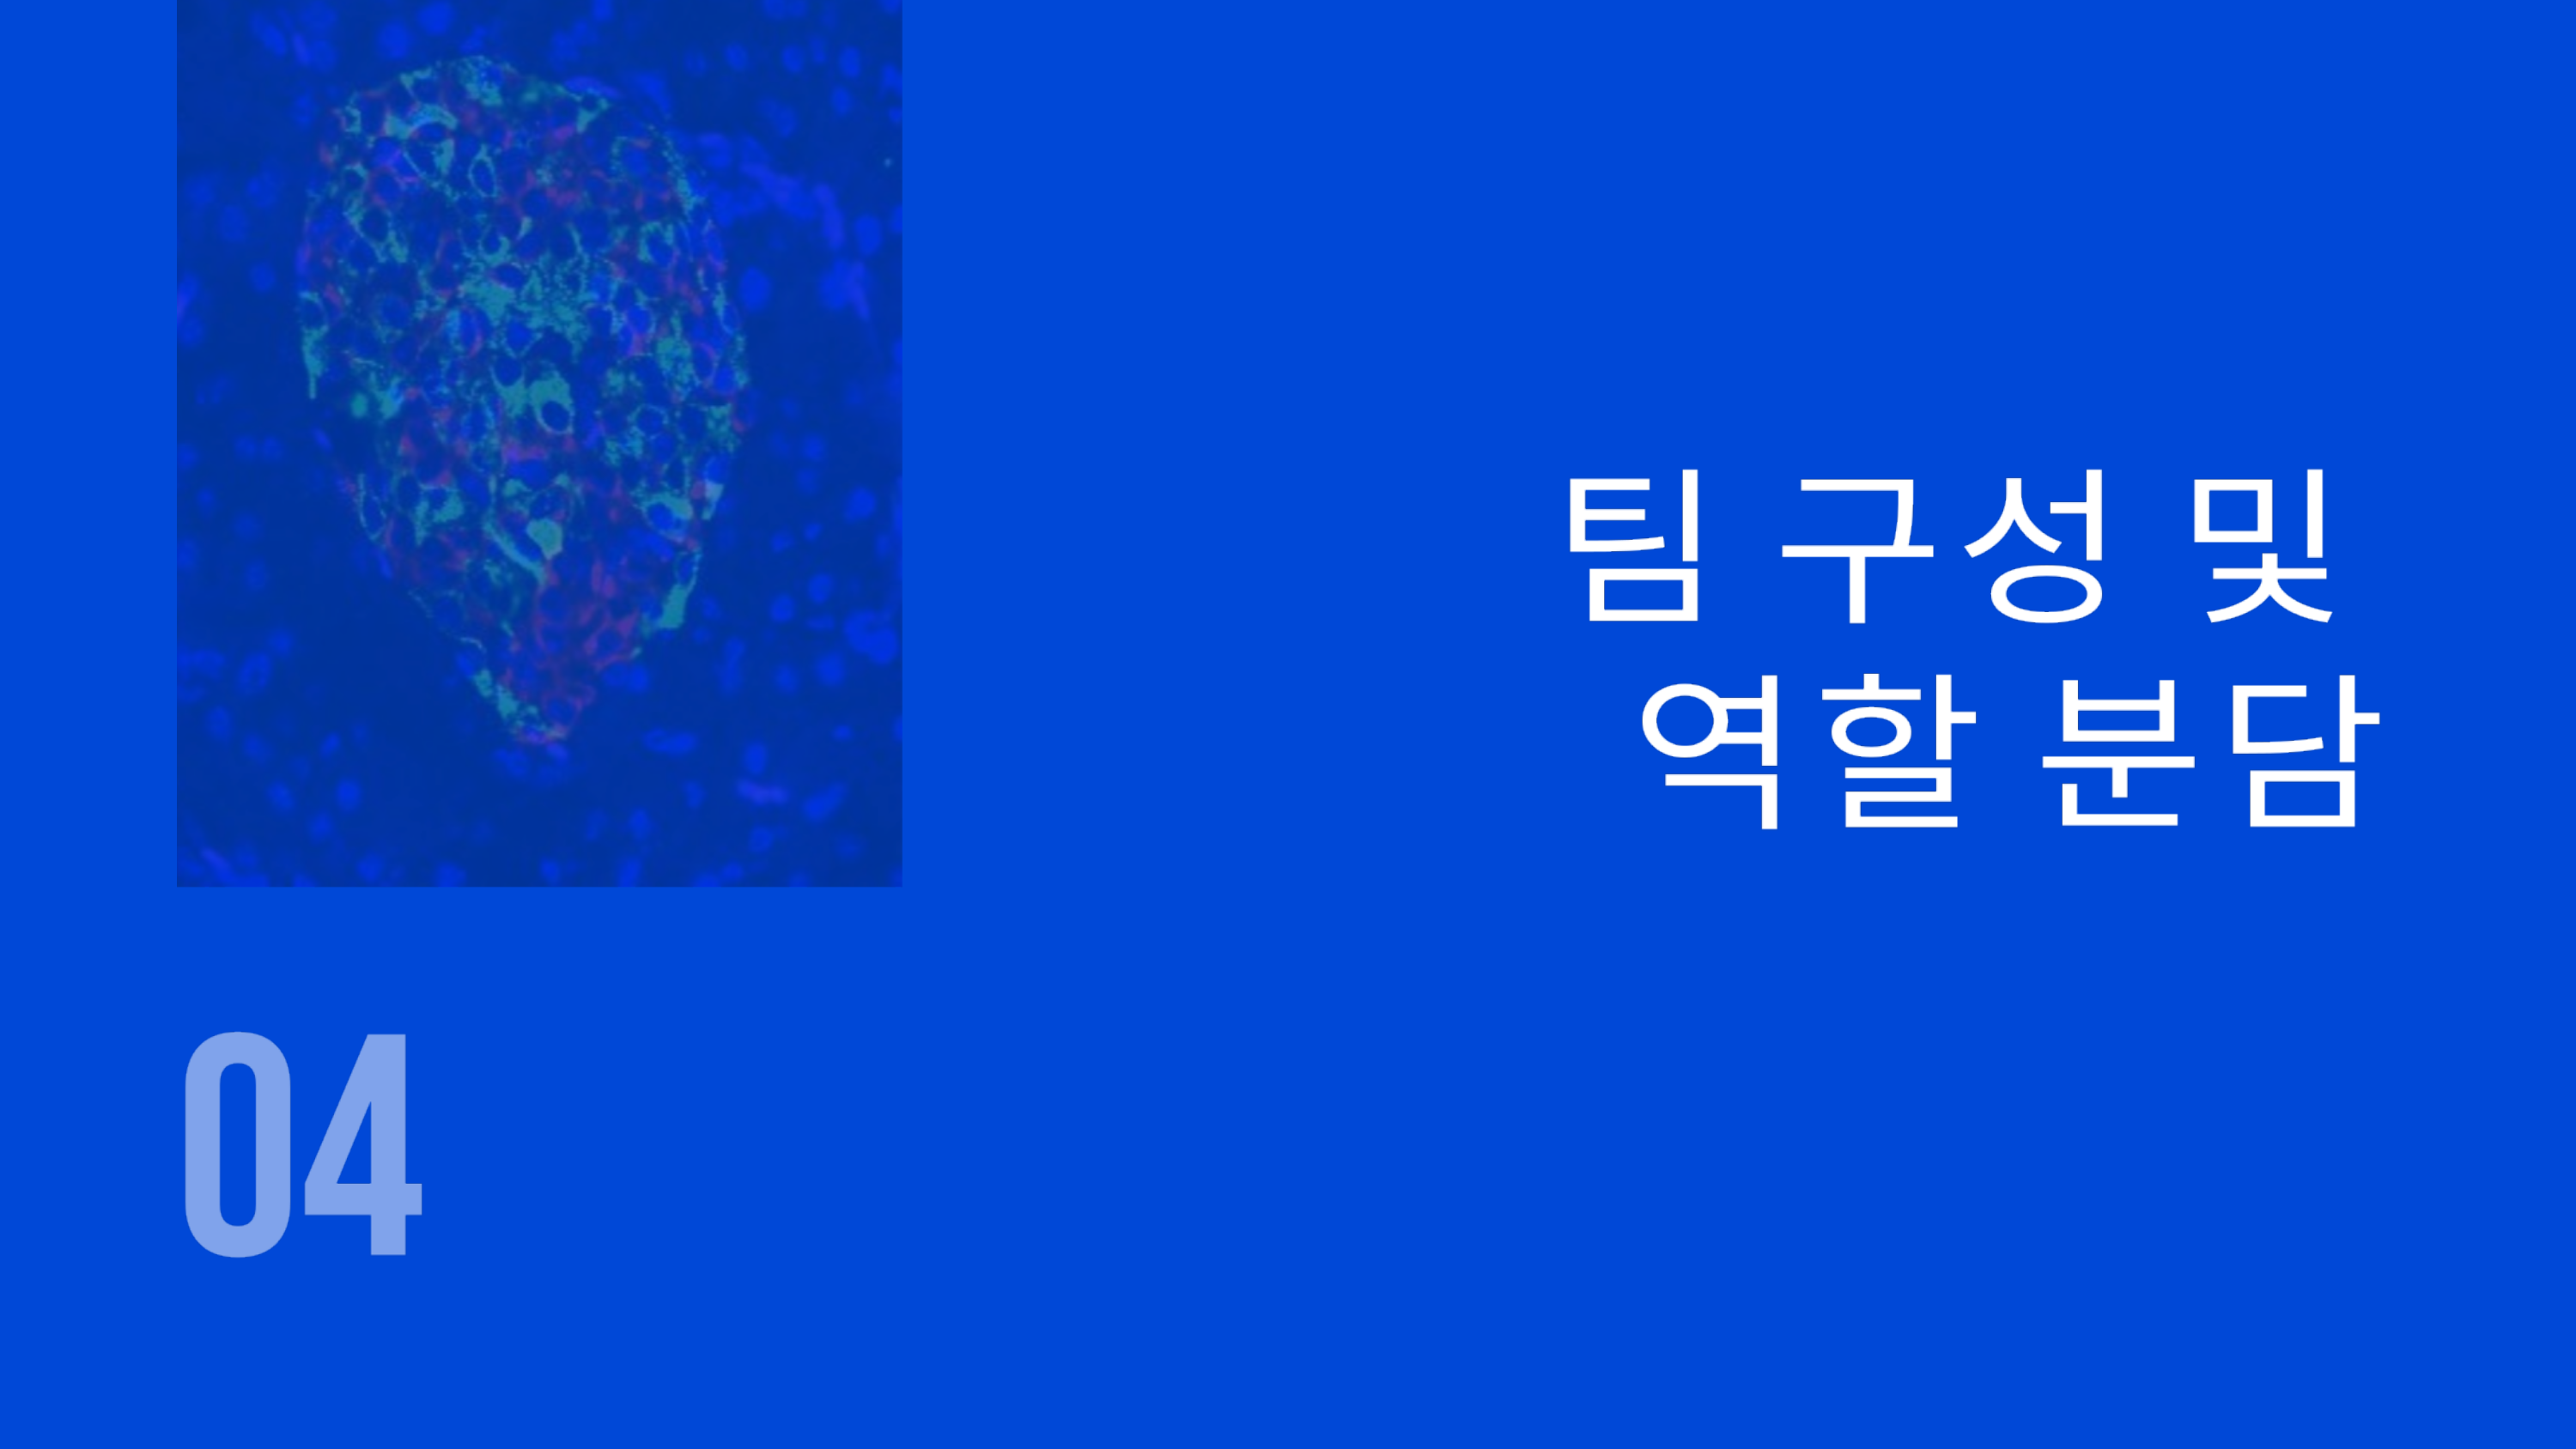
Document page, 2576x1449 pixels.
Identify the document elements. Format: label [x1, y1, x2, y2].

text_box [176, 0, 903, 888]
picture [129, 413, 2464, 1401]
